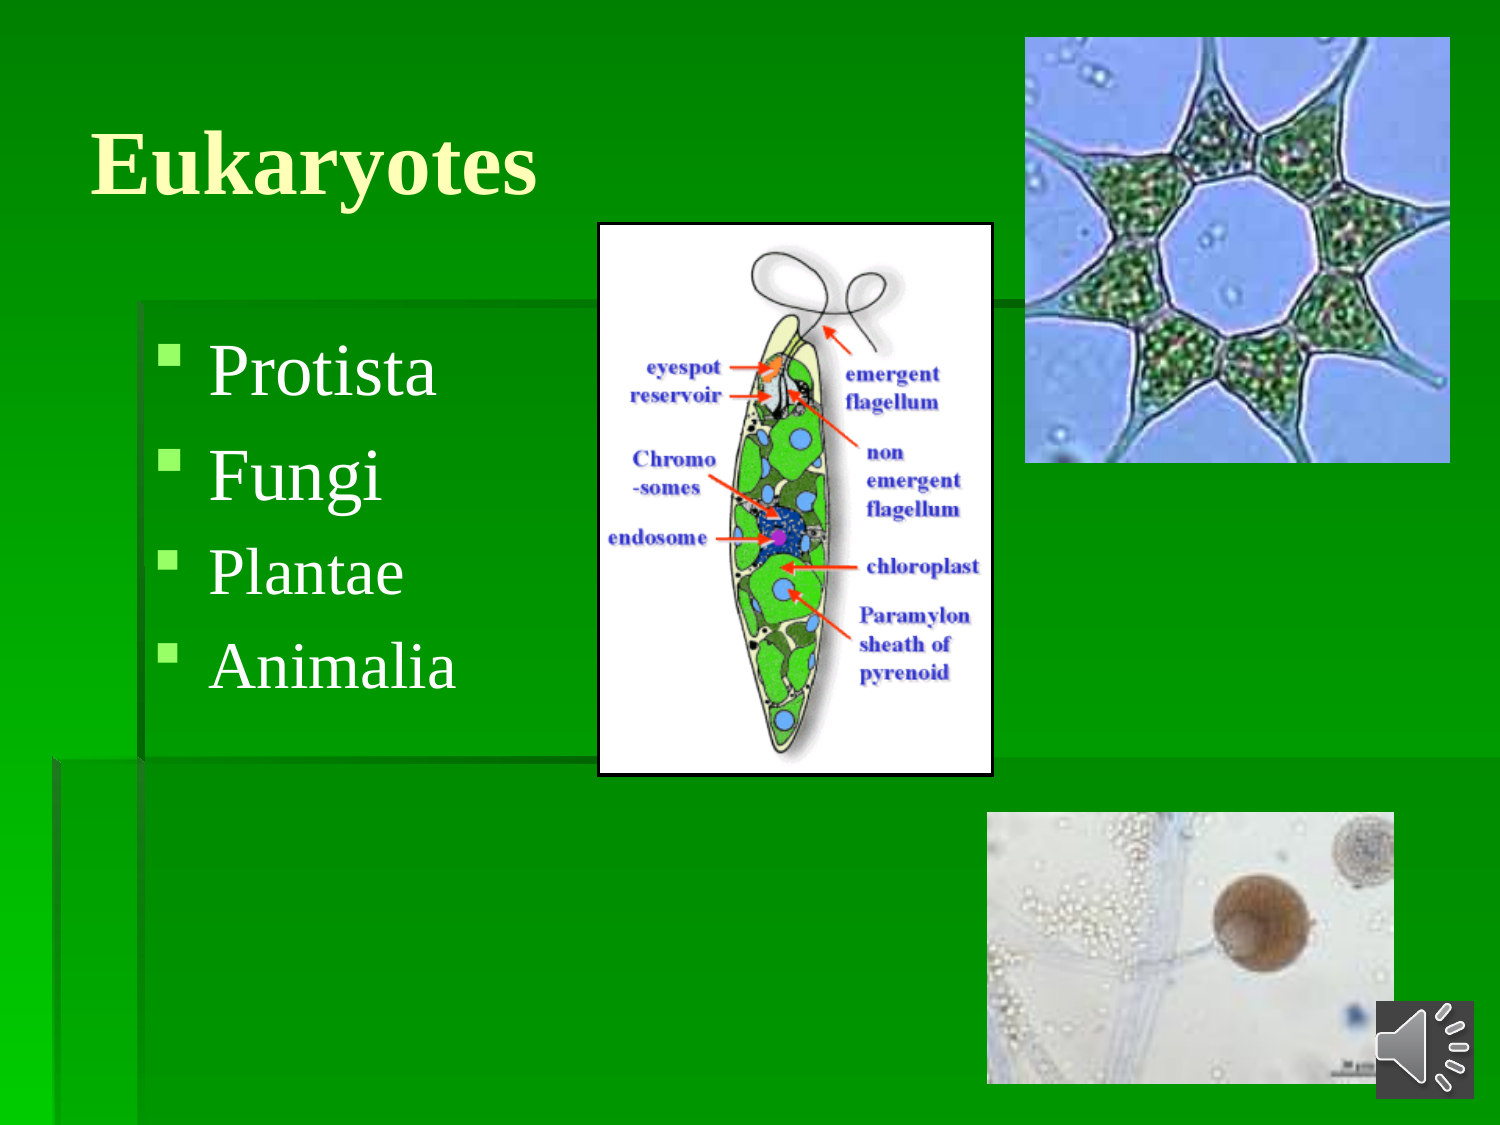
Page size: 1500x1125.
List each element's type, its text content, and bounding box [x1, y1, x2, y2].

picture [987, 812, 1476, 1101]
picture [599, 224, 991, 774]
title Eukaryotes [74, 39, 1020, 276]
picture [1024, 37, 1451, 463]
list Protista Fungi Plantae Animalia [137, 312, 1452, 1001]
